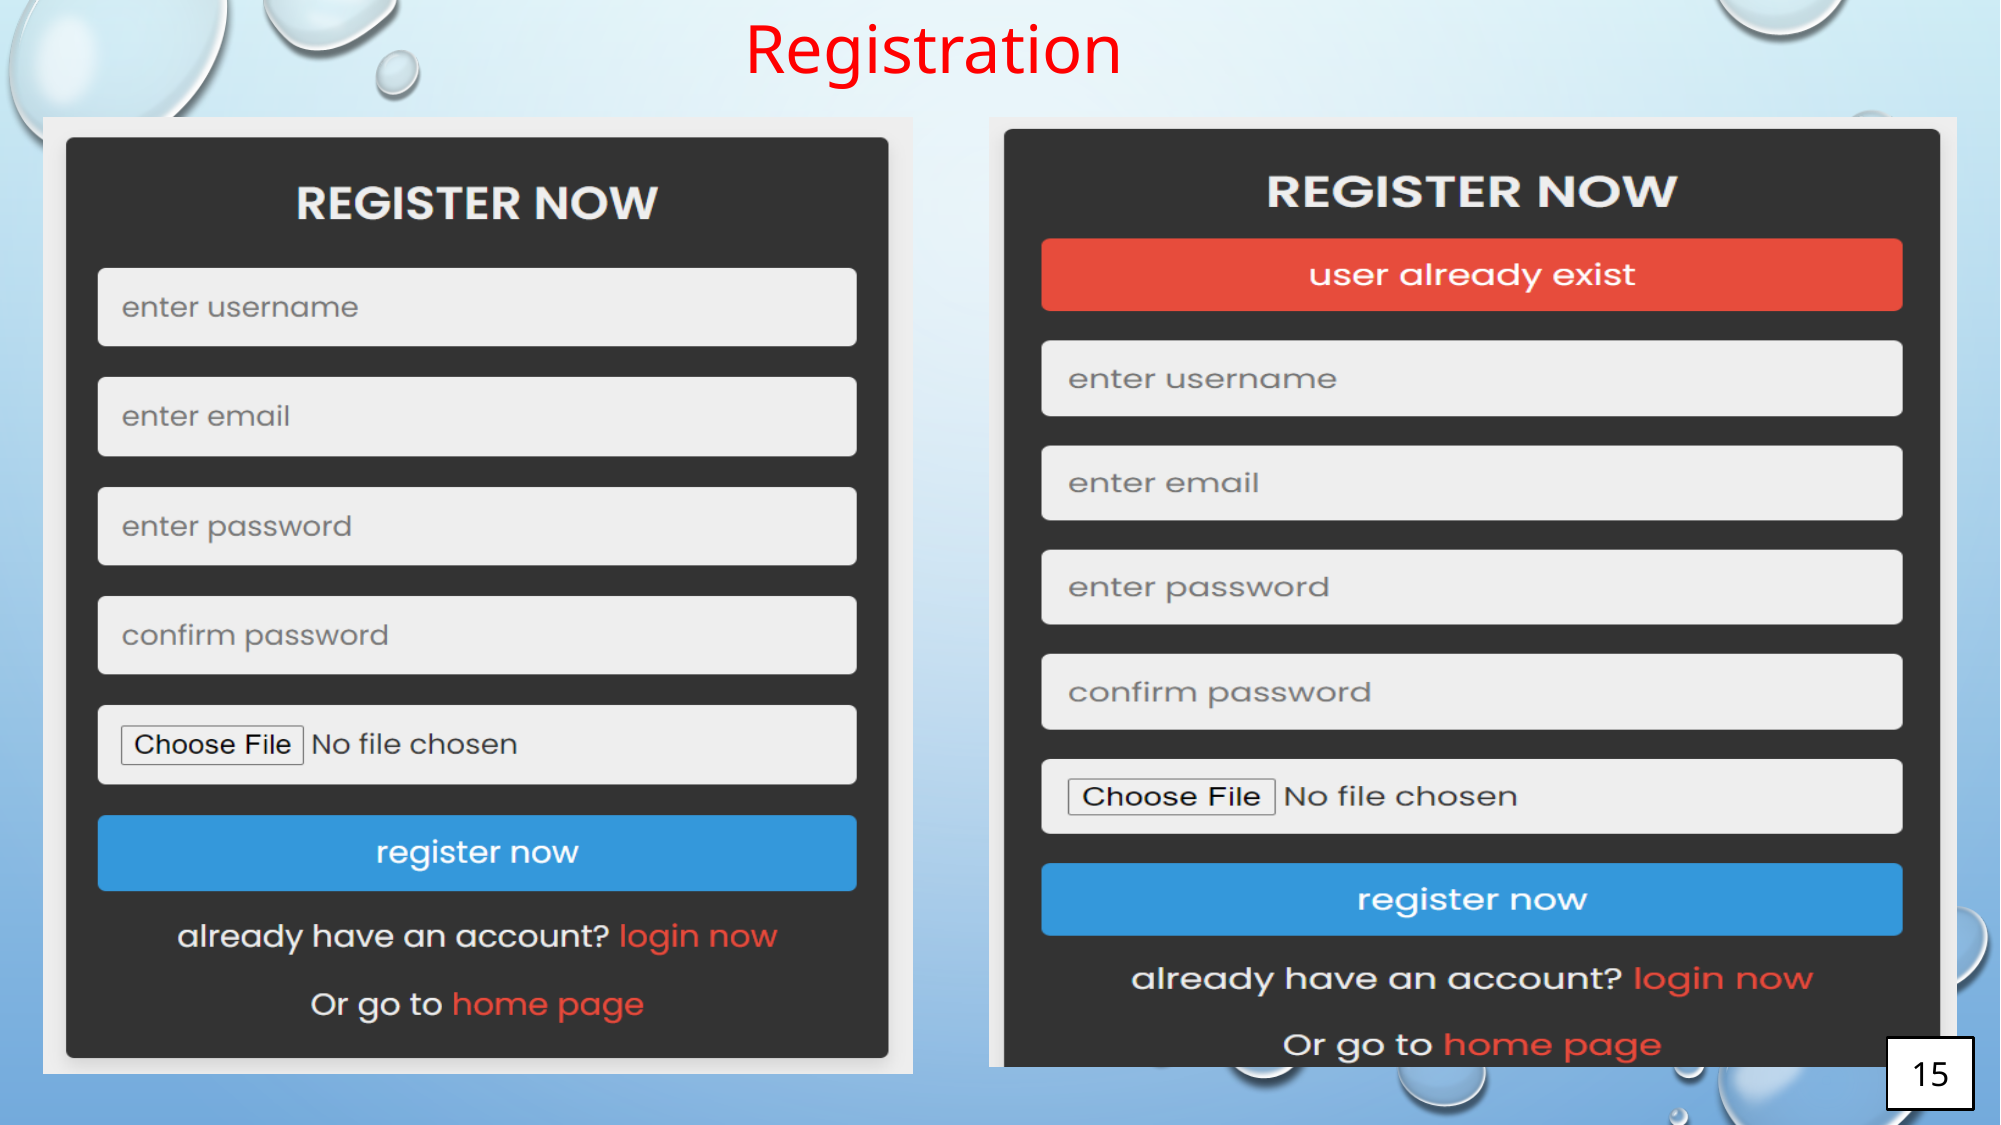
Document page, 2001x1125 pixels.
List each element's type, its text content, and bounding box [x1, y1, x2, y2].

text_box Registration [729, 0, 1709, 95]
text_box 15 [1886, 1036, 1975, 1111]
picture [0, 0, 2000, 1125]
